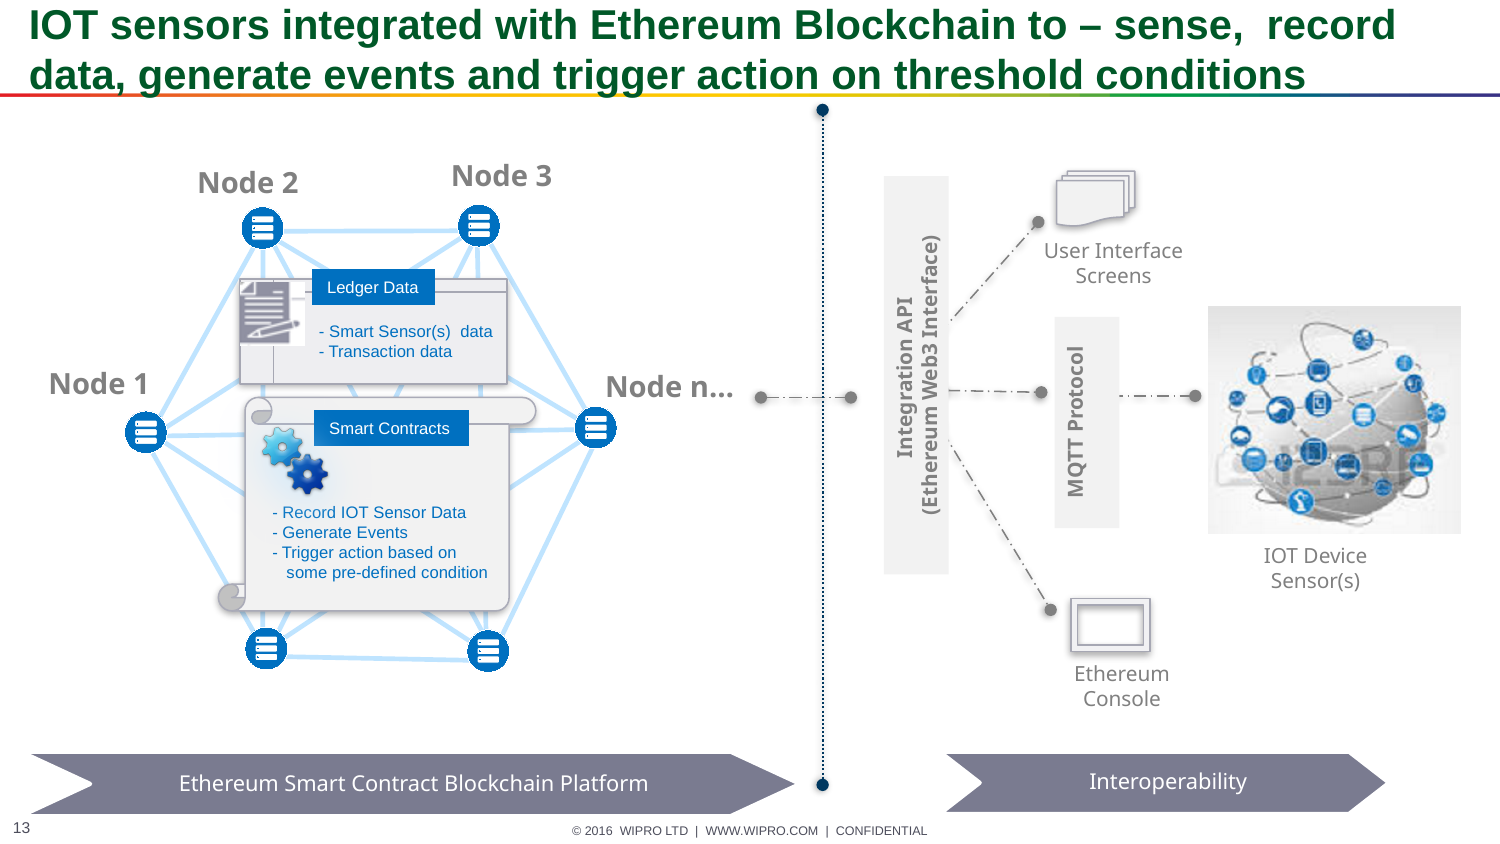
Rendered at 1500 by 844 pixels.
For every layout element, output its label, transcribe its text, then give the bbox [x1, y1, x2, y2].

picture [1207, 306, 1461, 534]
title IOT sensors integrated with Ethereum Blockchain to – sense, record data, generate events and trigger action on threshold conditions [13, 0, 1440, 106]
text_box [883, 170, 1225, 720]
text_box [7, 149, 762, 673]
text_box IOT Device Sensor(s) [1229, 542, 1407, 601]
text_box Ethereum Smart Contract Blockchain Platform [18, 749, 803, 819]
text_box Interoperability [937, 749, 1392, 817]
